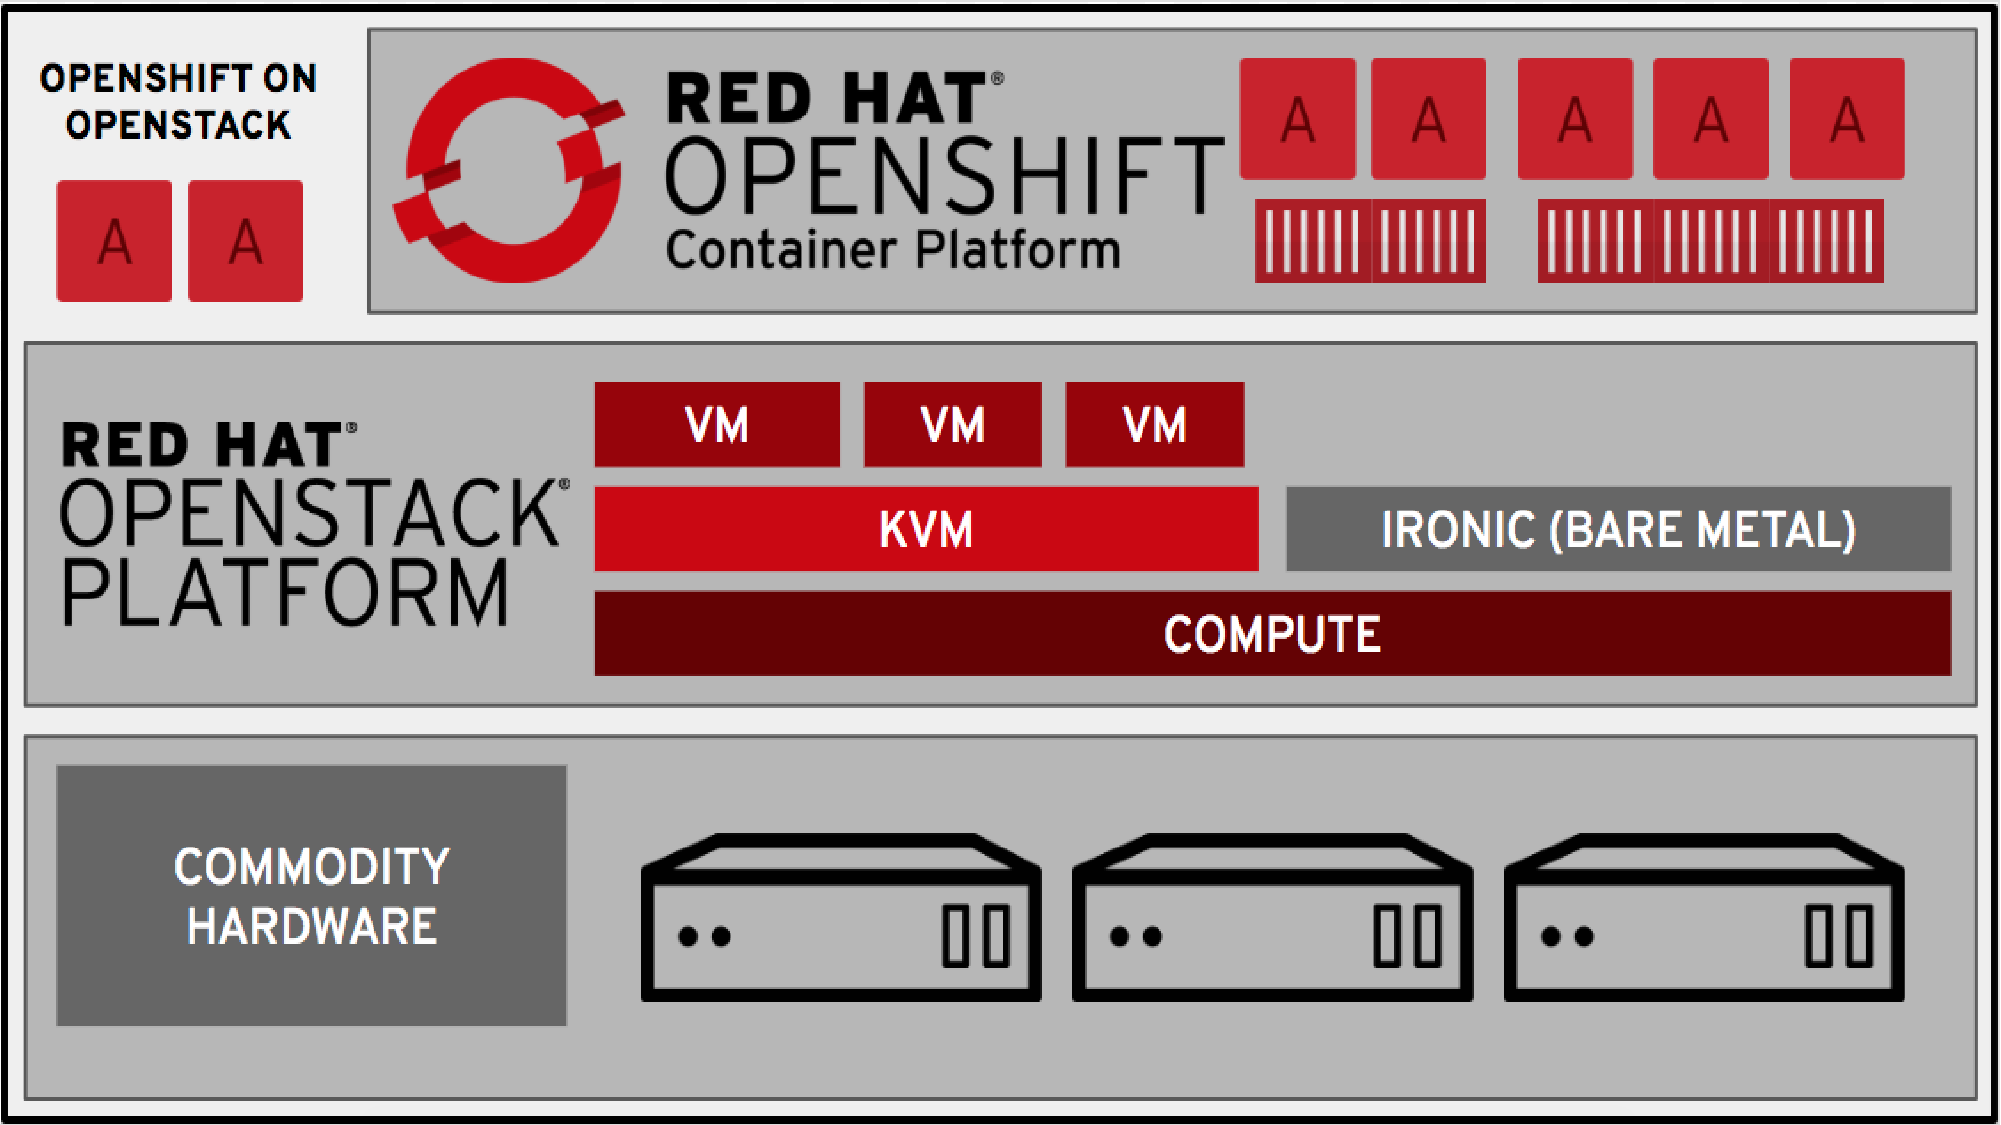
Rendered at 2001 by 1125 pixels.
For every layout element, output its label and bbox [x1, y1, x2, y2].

list [0, 0, 2000, 1125]
